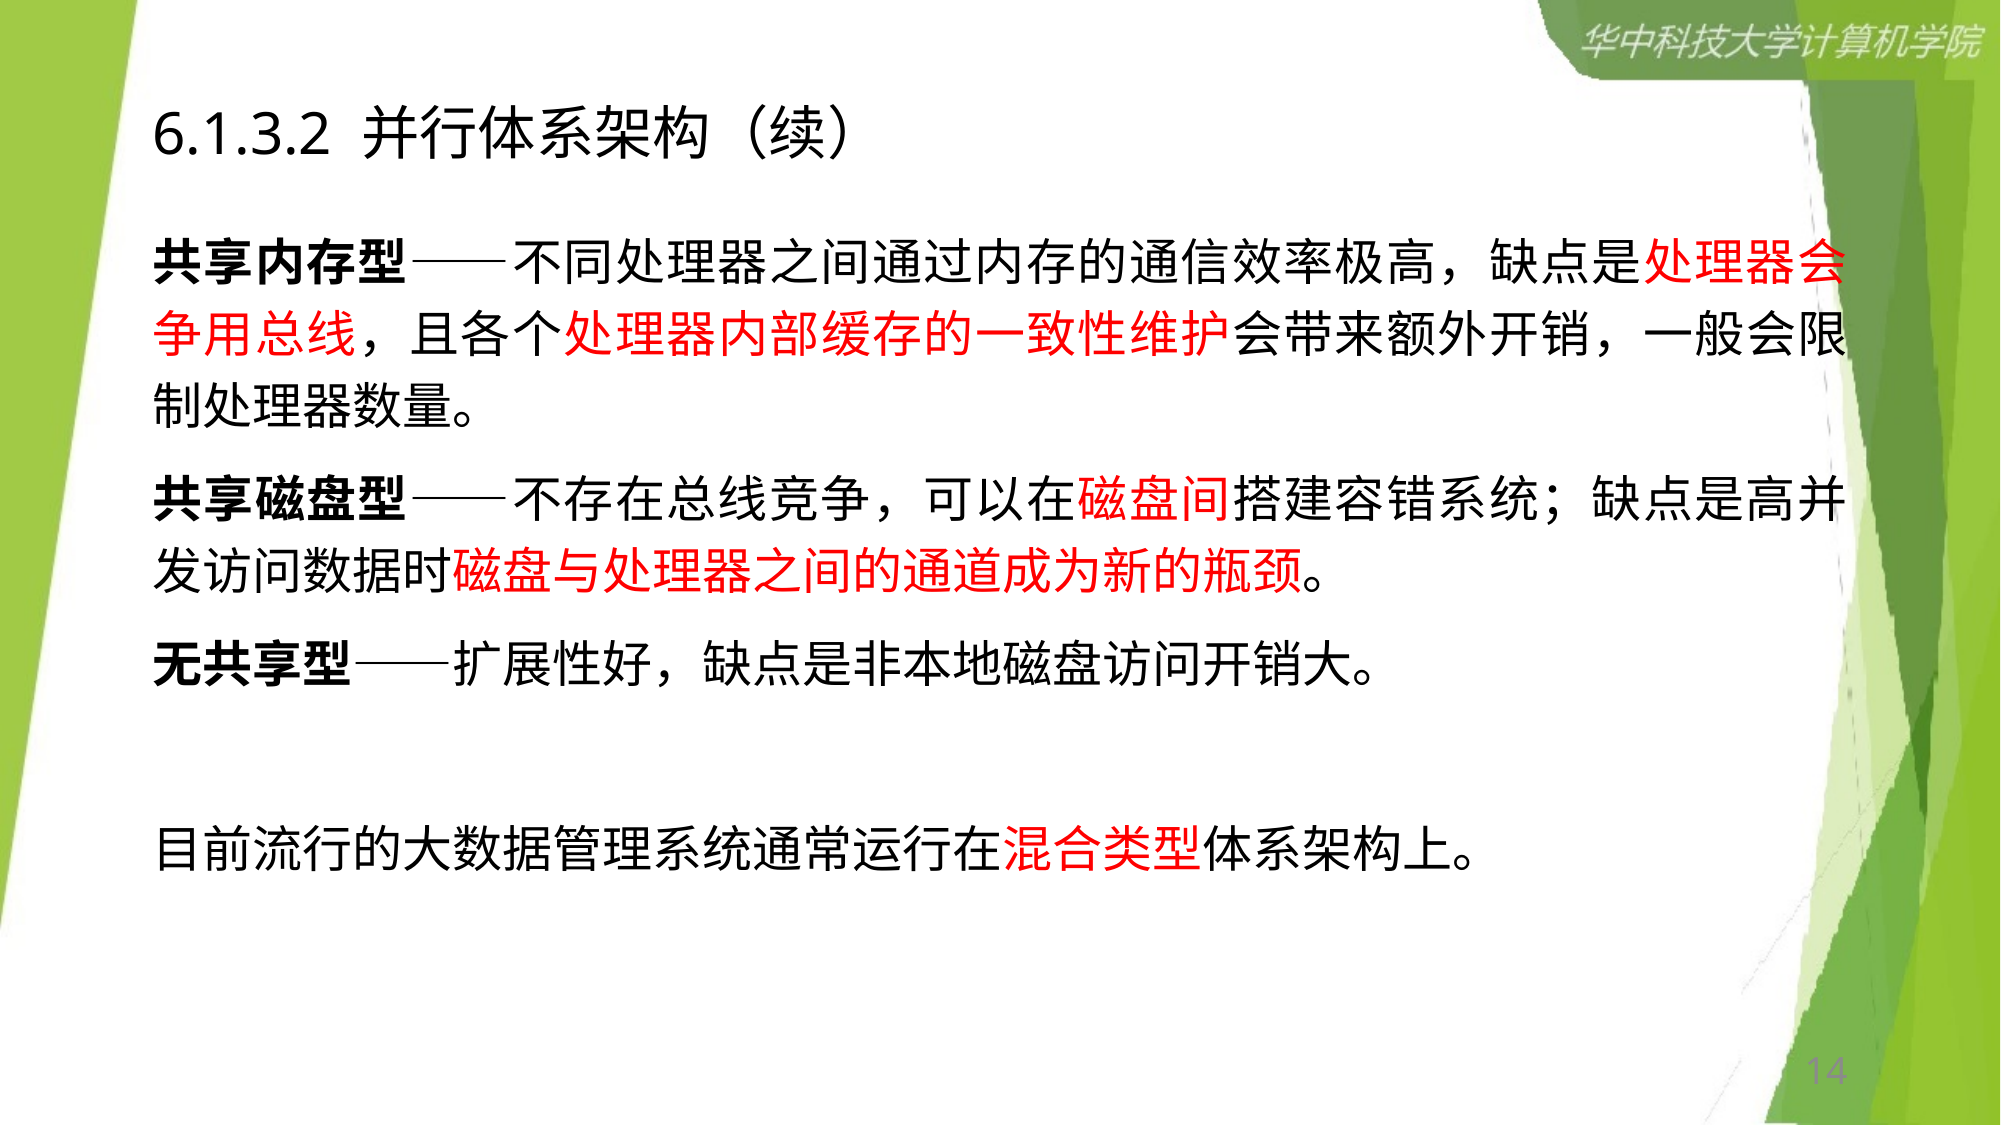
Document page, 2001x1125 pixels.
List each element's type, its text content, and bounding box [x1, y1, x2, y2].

list 共享内存型——不同处理器之间通过内存的通信效率极高，缺点是处理器会争用总线，且各个处理器内部缓存的一致性维护会带来额外开销，一般会限制处理器数量。 共享磁盘型——不存在总线竞争，可以在磁盘间搭建容错系统；缺点是高并发访问数据时磁盘与处理器之间的通道成为新的瓶颈。 无共享型——扩展性好，缺点是非本地磁盘访问开销大。 目前流行的大数据管理系统通常运行在混合类型体系架构上。 [137, 210, 1863, 1043]
picture [0, 0, 2001, 1125]
title 6.1.3.2 并行体系架构（续） [137, 59, 1863, 210]
slide_number 14 [1412, 1042, 1863, 1103]
